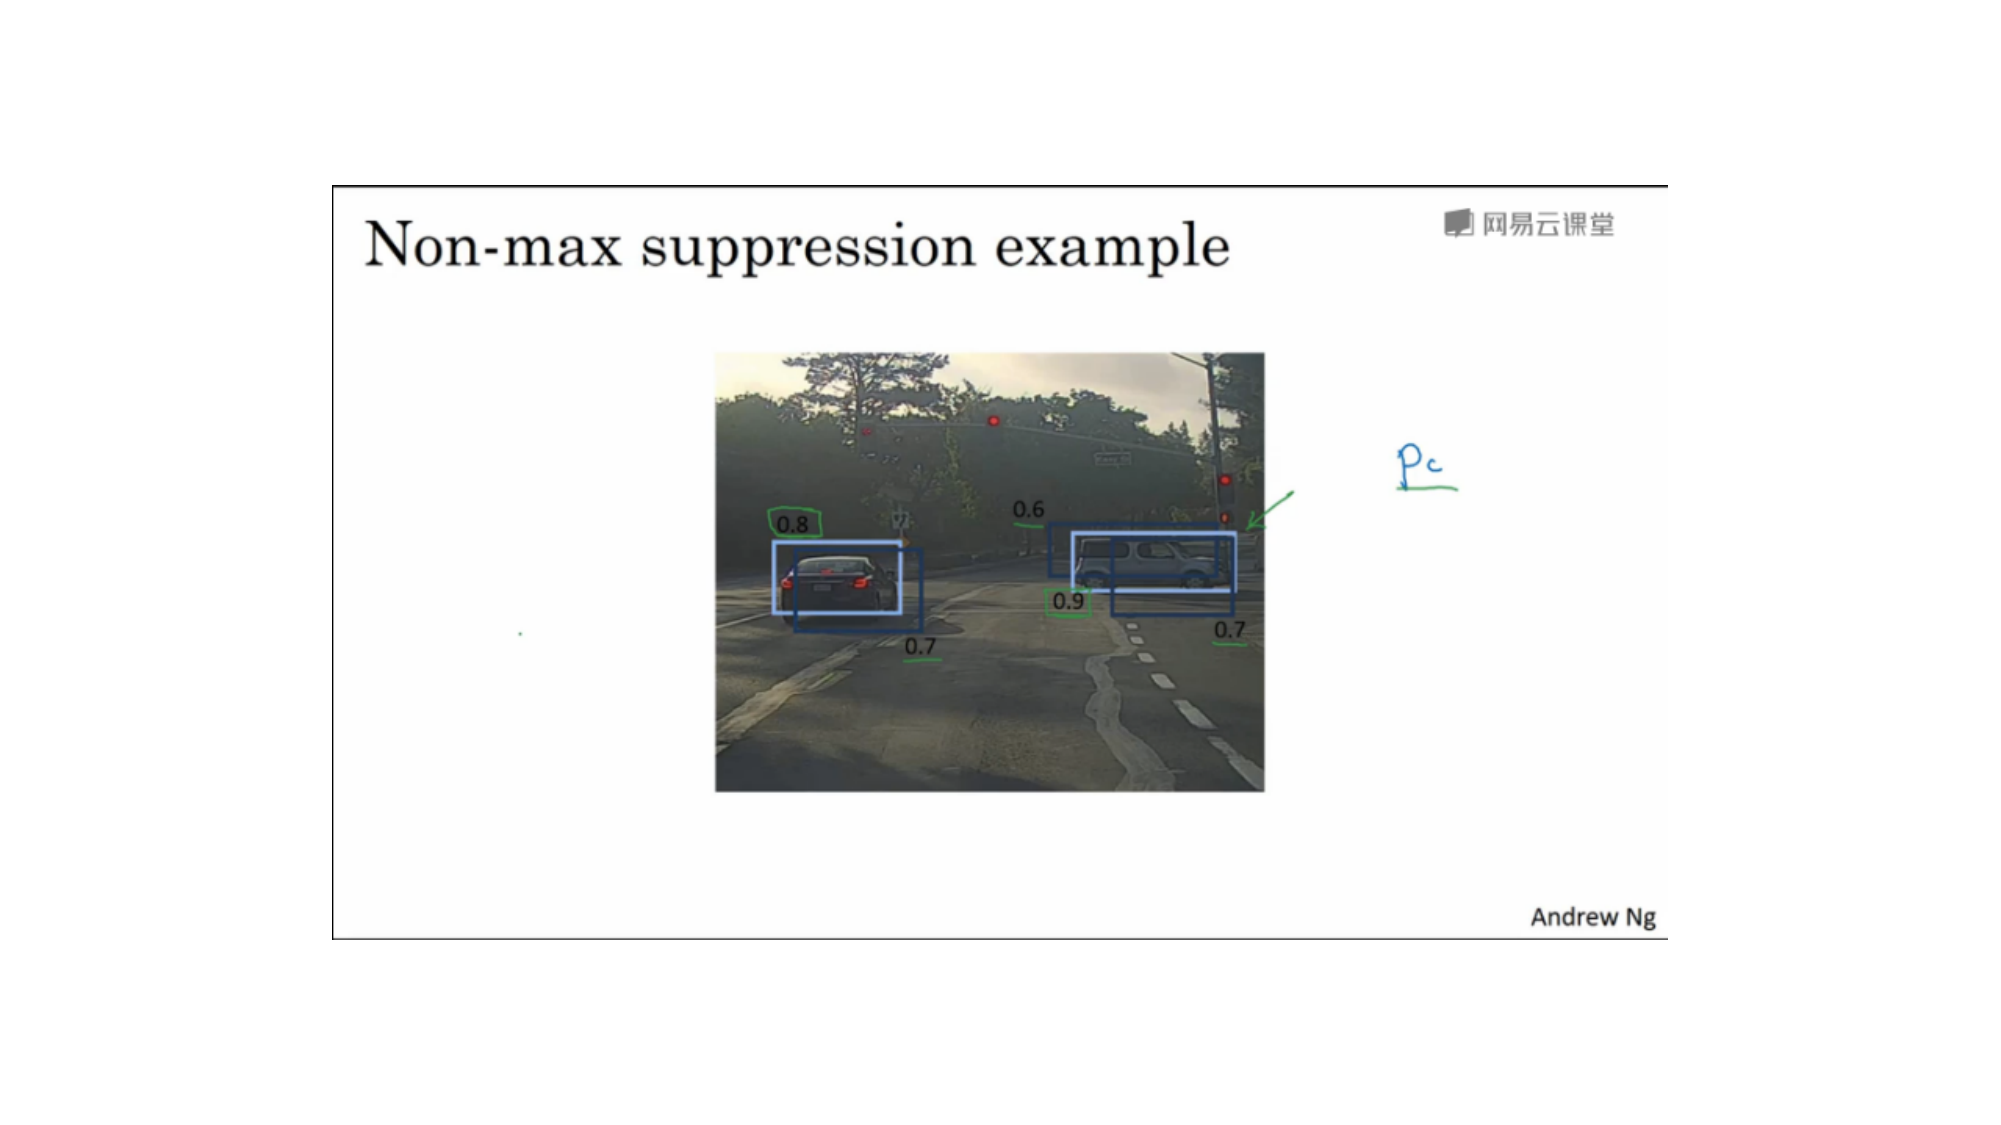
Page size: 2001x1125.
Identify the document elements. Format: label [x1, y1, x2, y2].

picture [332, 185, 1668, 940]
